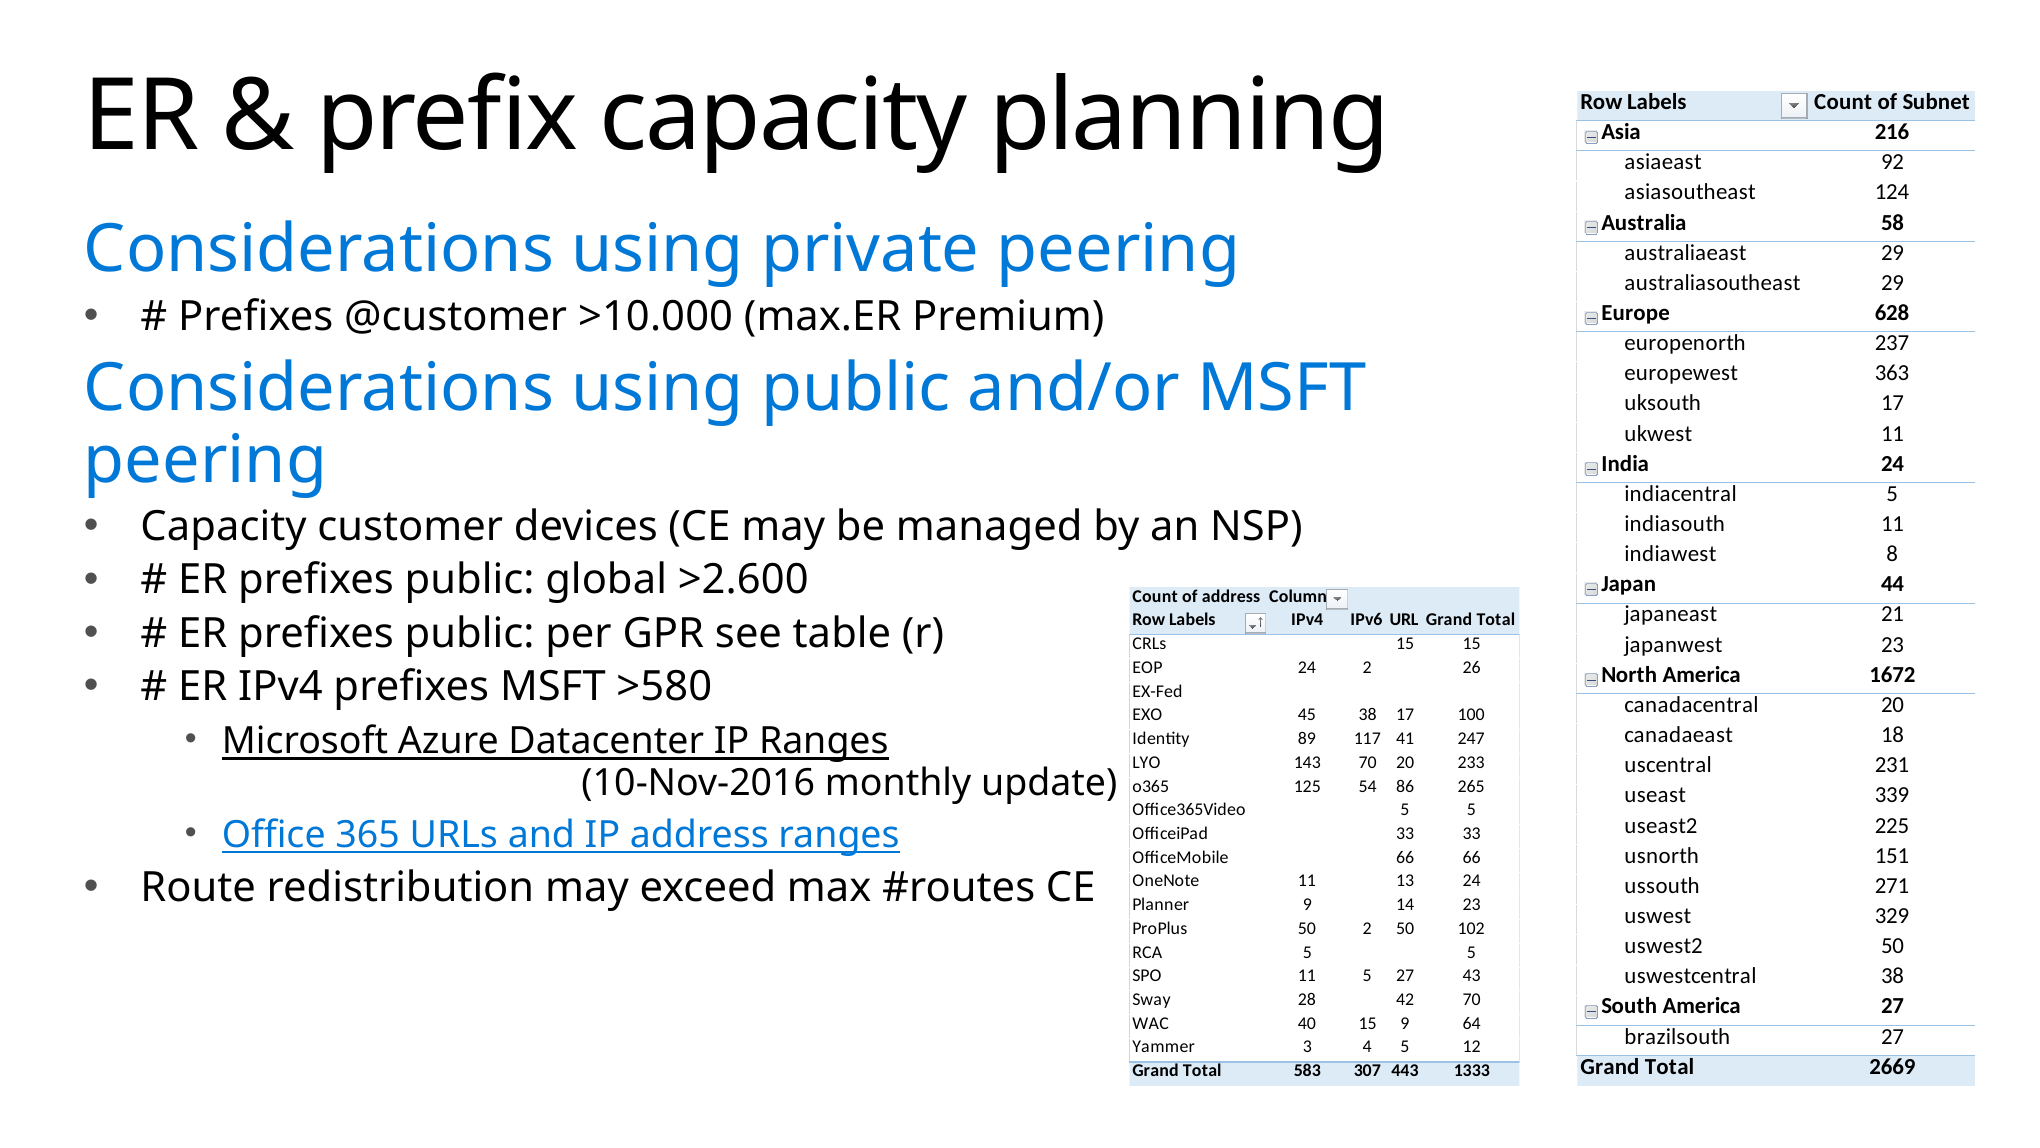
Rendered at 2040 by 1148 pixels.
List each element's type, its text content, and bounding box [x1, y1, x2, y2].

title ER & prefix capacity planning [60, 48, 1980, 199]
picture [1128, 586, 1521, 1087]
picture [1575, 89, 1977, 1087]
list Considerations using private peering # Prefixes @customer >10.000 (max.ER Premium) Considerations using public and/or MSFT peering Capacity customer devices (CE may be managed by an NSP) # ER prefixes public: global >2.600 # ER prefixes public: per GPR see table (r) # ER IPv4 prefixes MSFT >580 Microsoft Azure Datacenter IP Ranges (10-Nov-2016 monthly update) Office 365 URLs and IP address ranges Route redistribution may exceed max #routes CE [60, 198, 1500, 921]
